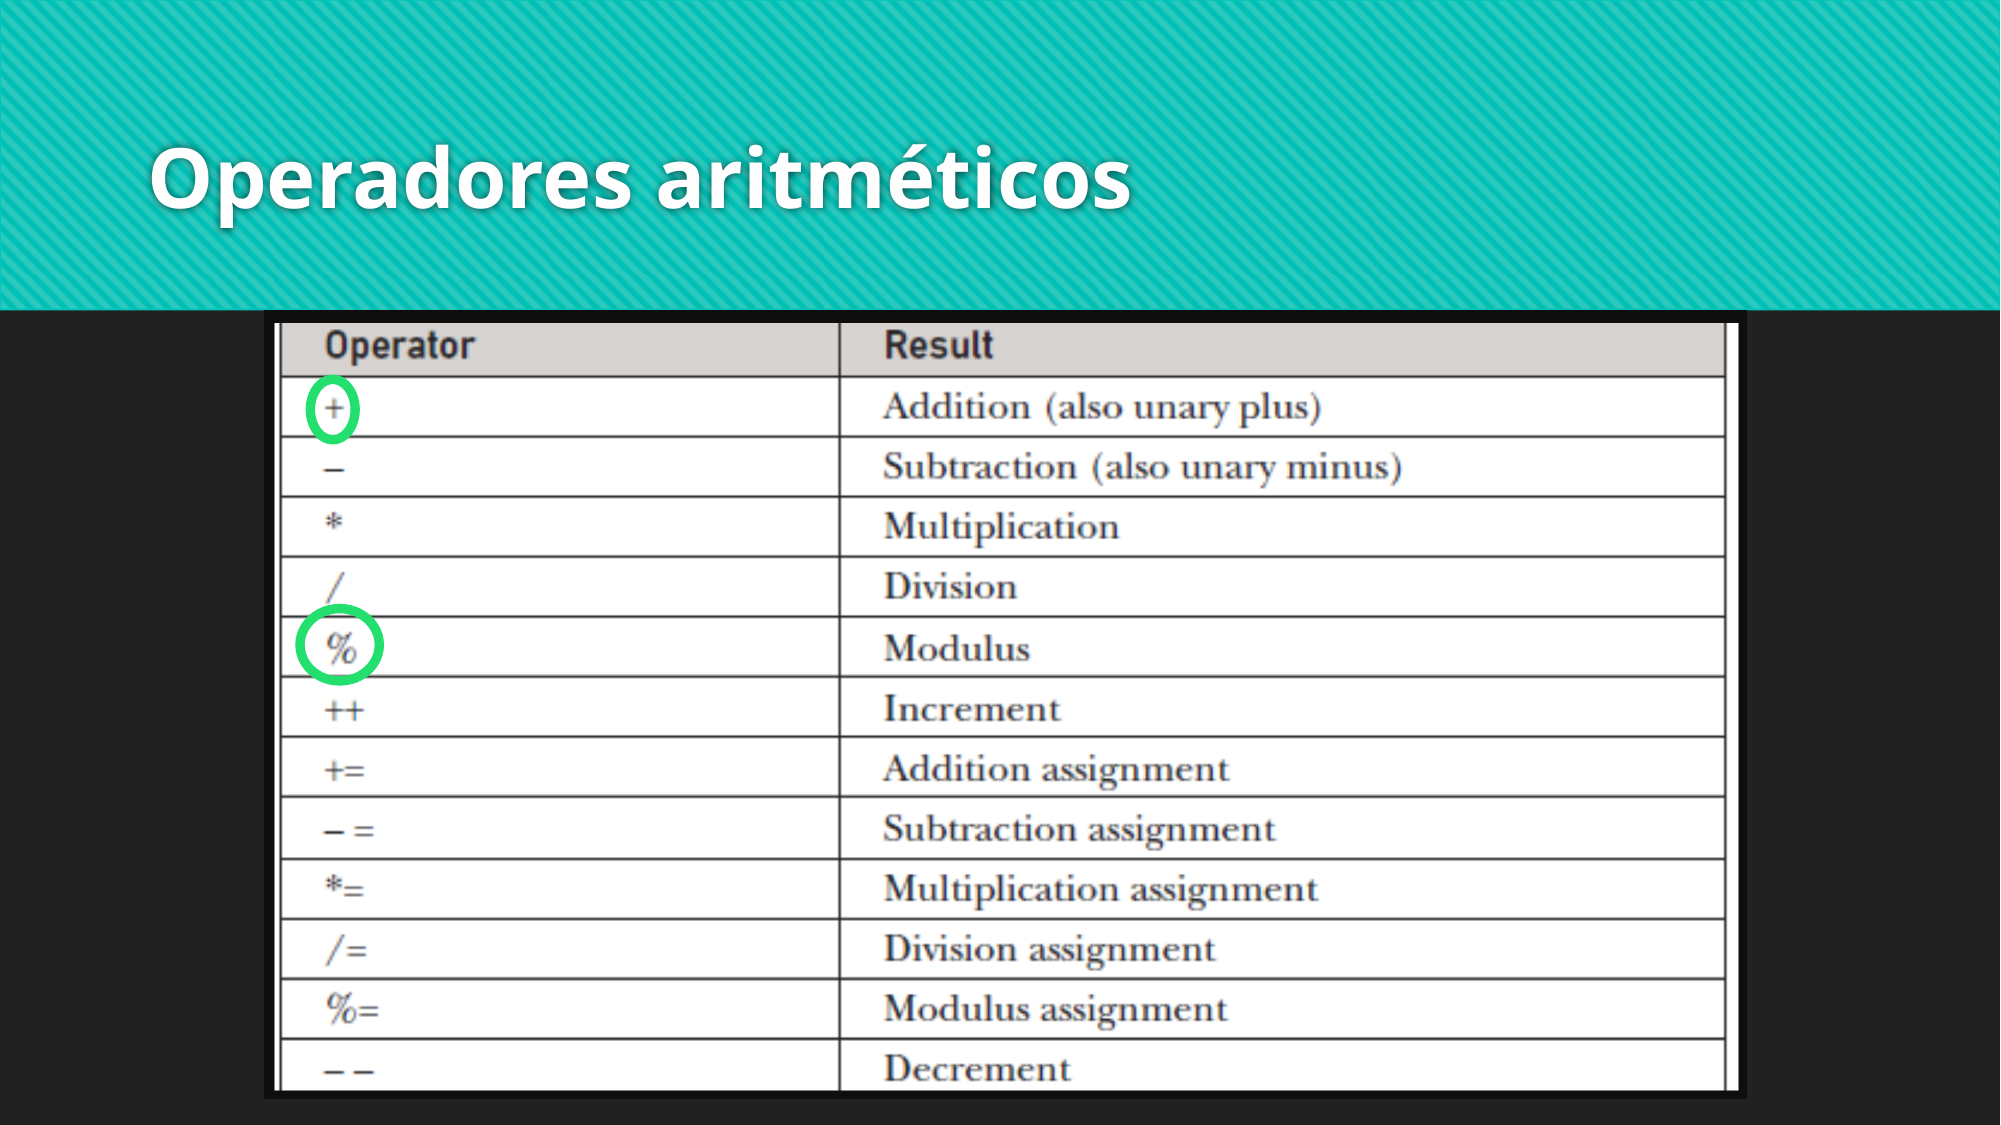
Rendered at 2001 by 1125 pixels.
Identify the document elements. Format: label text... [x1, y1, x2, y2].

title Operadores aritméticos [132, 73, 1868, 233]
picture [264, 310, 1747, 1100]
